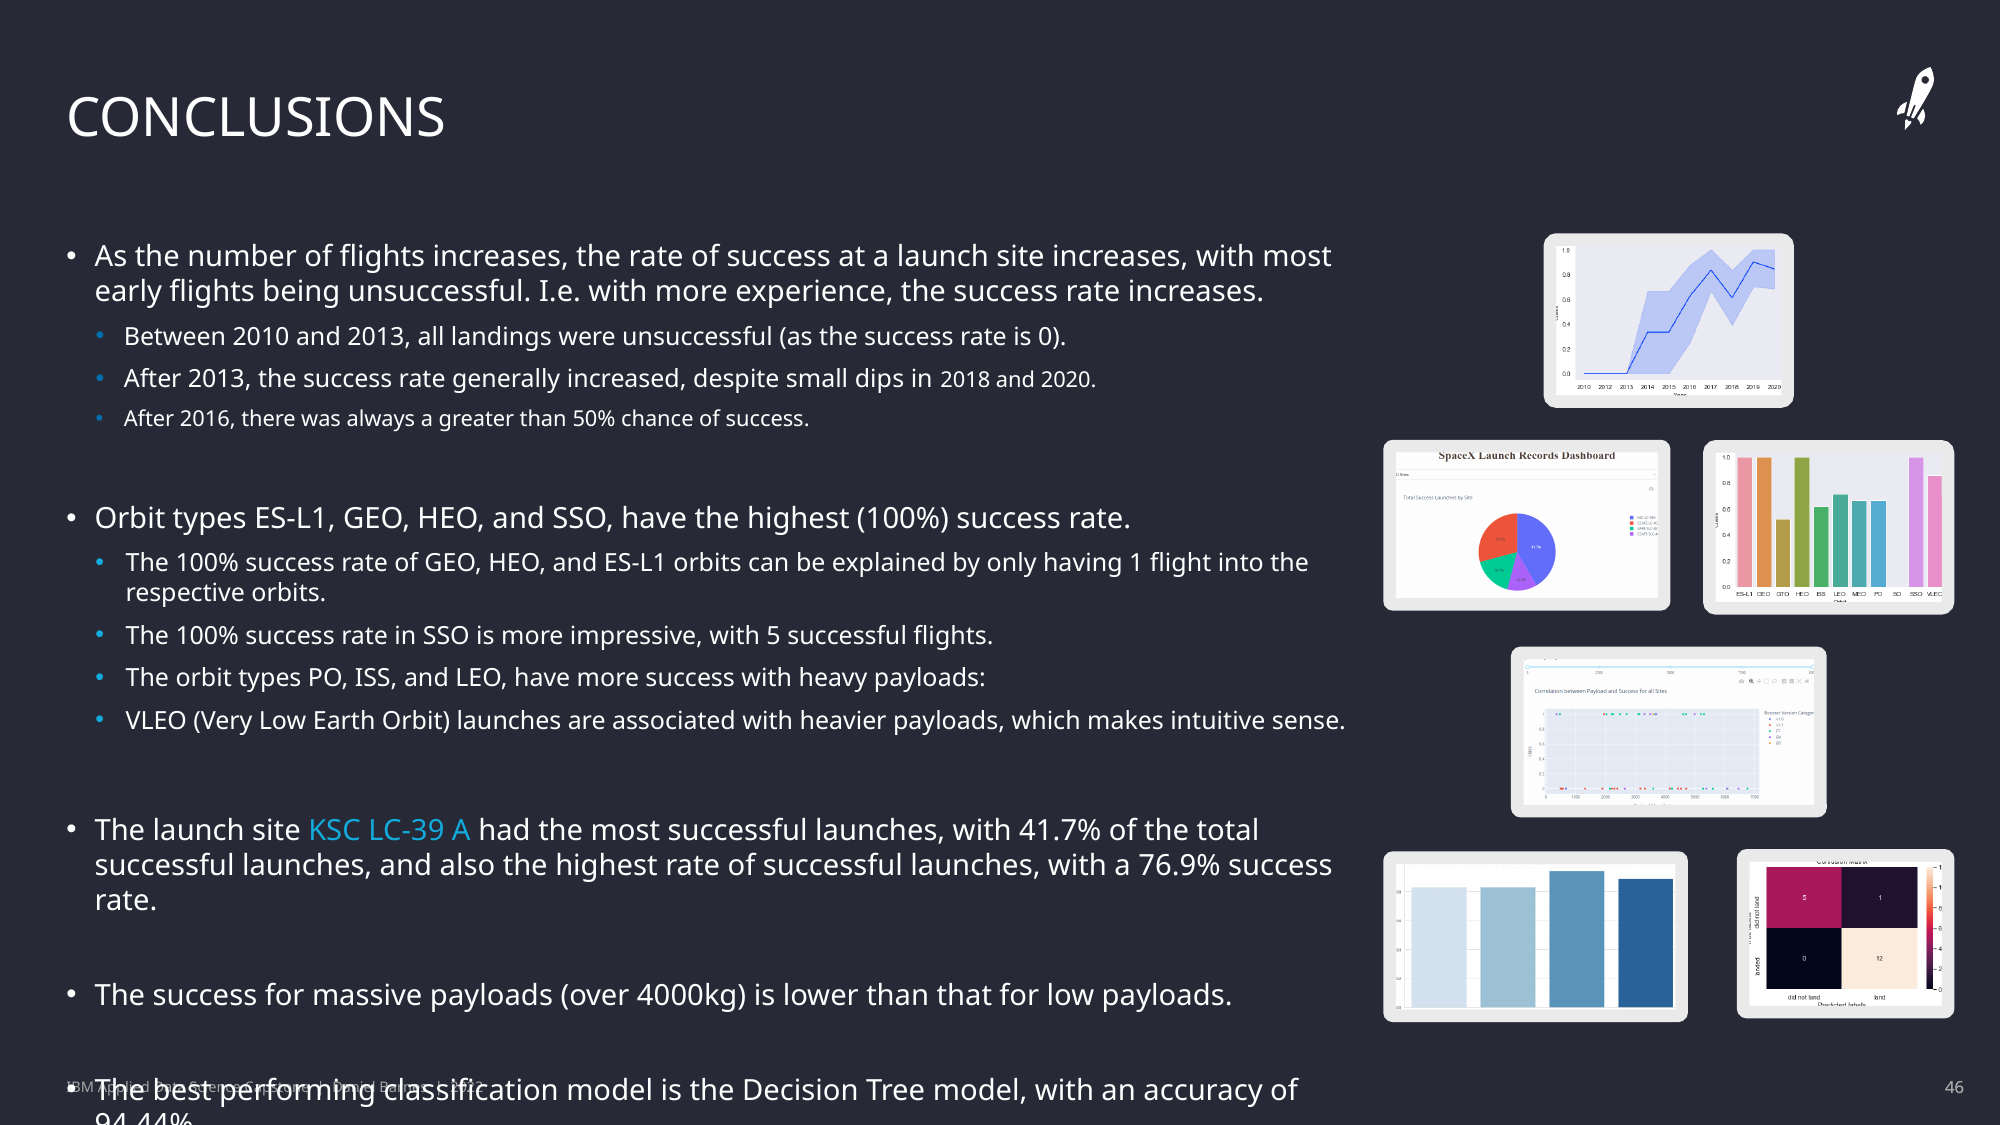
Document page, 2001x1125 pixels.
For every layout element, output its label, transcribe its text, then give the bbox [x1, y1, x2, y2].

title CONCLUSIONS [66, 30, 1863, 149]
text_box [1389, 855, 1949, 1016]
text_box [1389, 446, 1949, 609]
picture [1517, 652, 1821, 812]
picture [1549, 239, 1788, 402]
list As the number of flights increases, the rate of success at a launch site increases, with most early flights being unsuccessful. I.e. with more experience, the success rate increases. Between 2010 and 2013, all landings were unsuccessful (as the success rate is 0). After 2013, the success rate generally increased, despite small dips in 2018 and 2020. After 2016, there was always a greater than 50% chance of success. Orbit types ES-L1, GEO, HEO, and SSO, have the highest (100%) success rate. The 100% success rate of GEO, HEO, and ES-L1 orbits can be explained by only having 1 flight into the respective orbits. The 100% success rate in SSO is more impressive, with 5 successful flights. The orbit types PO, ISS, and LEO, have more success with heavy payloads: VLEO (Very Low Earth Orbit) launches are associated with heavier payloads, which makes intuitive sense. The launch site KSC LC-39 A had the most successful launches, with 41.7% of the total successful launches, and also the highest rate of successful launches, with a 76.9% success rate. The success for massive payloads (over 4000kg) is lower than that for low payloads. The best performing classification model is the Decision Tree model, with an accuracy of 94.44%. [66, 237, 1390, 1050]
